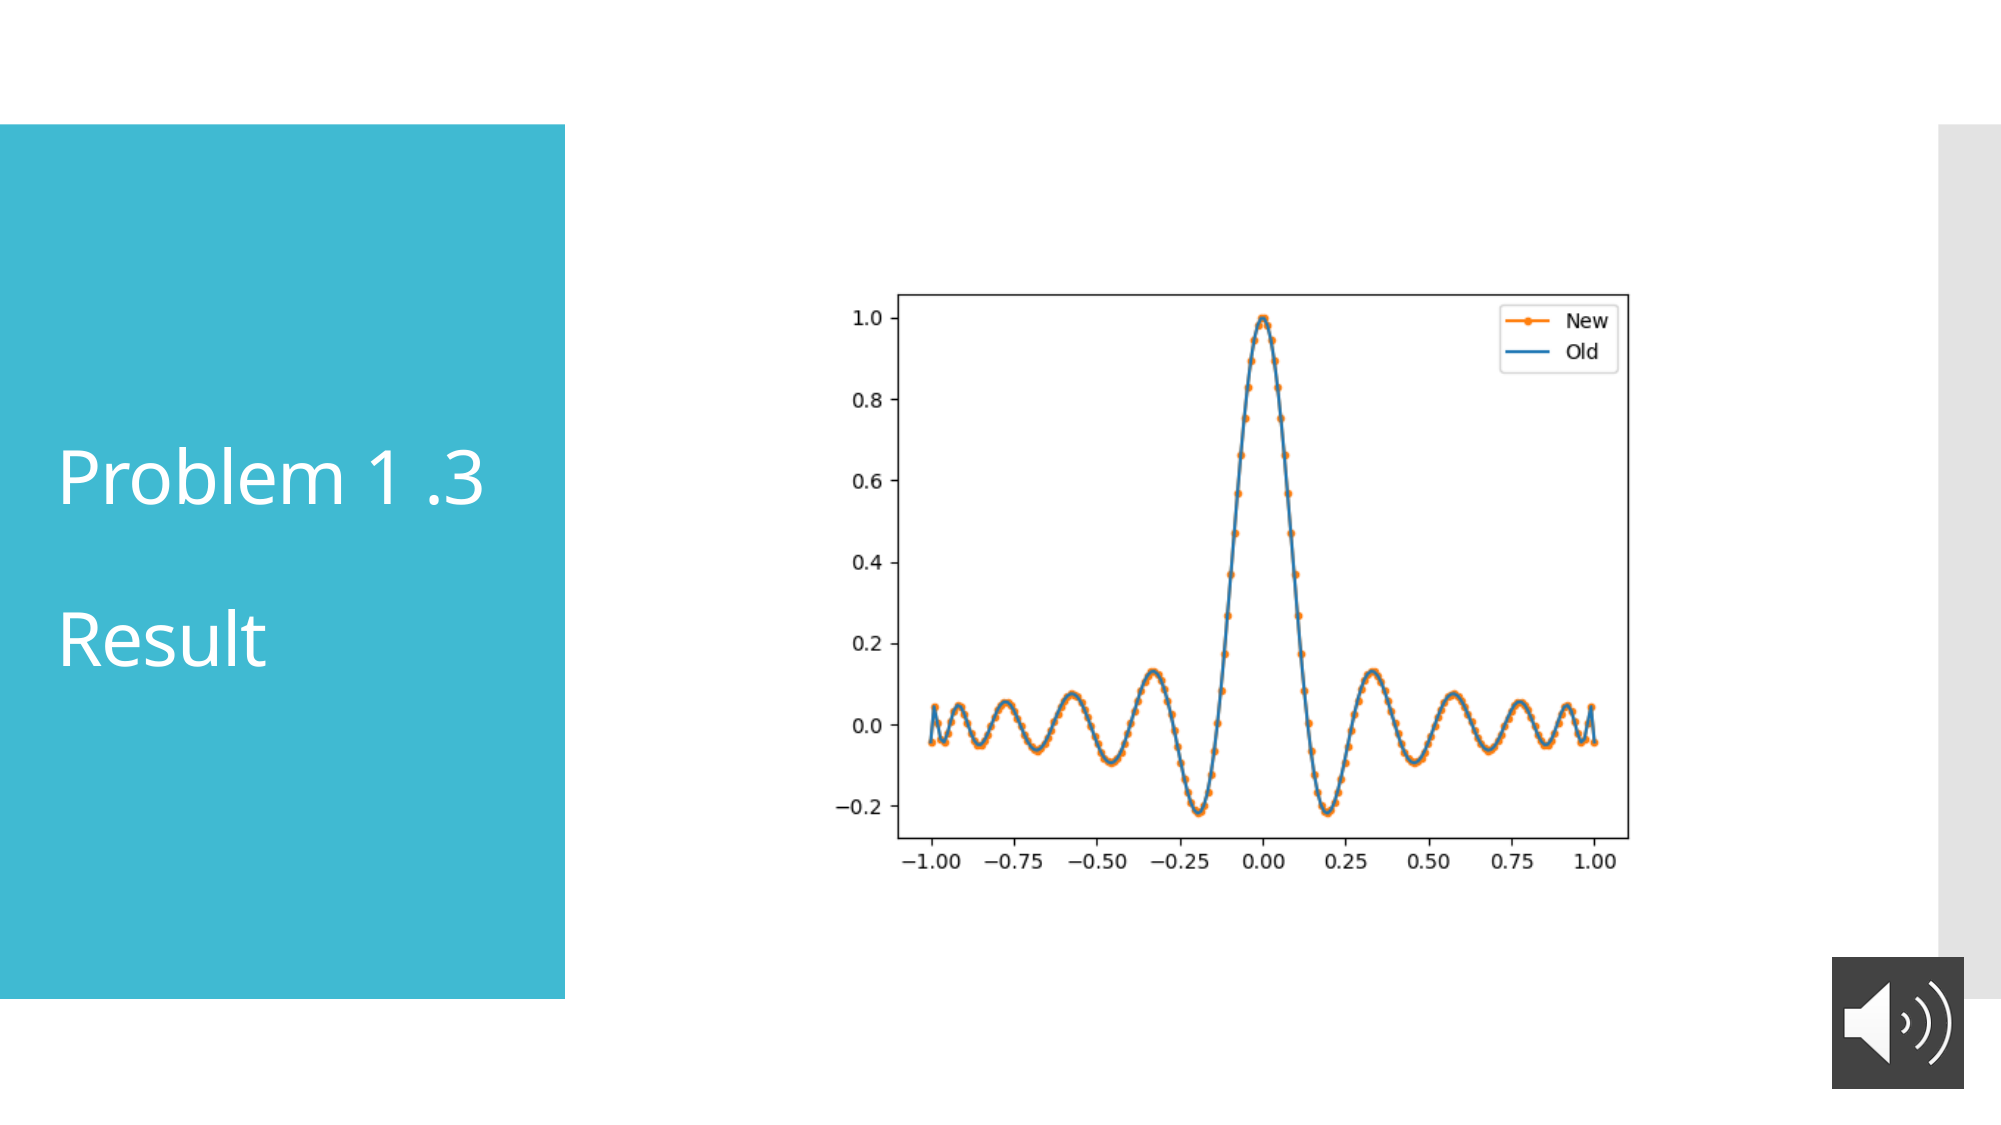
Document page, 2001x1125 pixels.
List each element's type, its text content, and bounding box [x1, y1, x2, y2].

title Problem 1 .3 Result [41, 184, 525, 940]
picture [1830, 955, 1965, 1090]
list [780, 209, 1723, 916]
